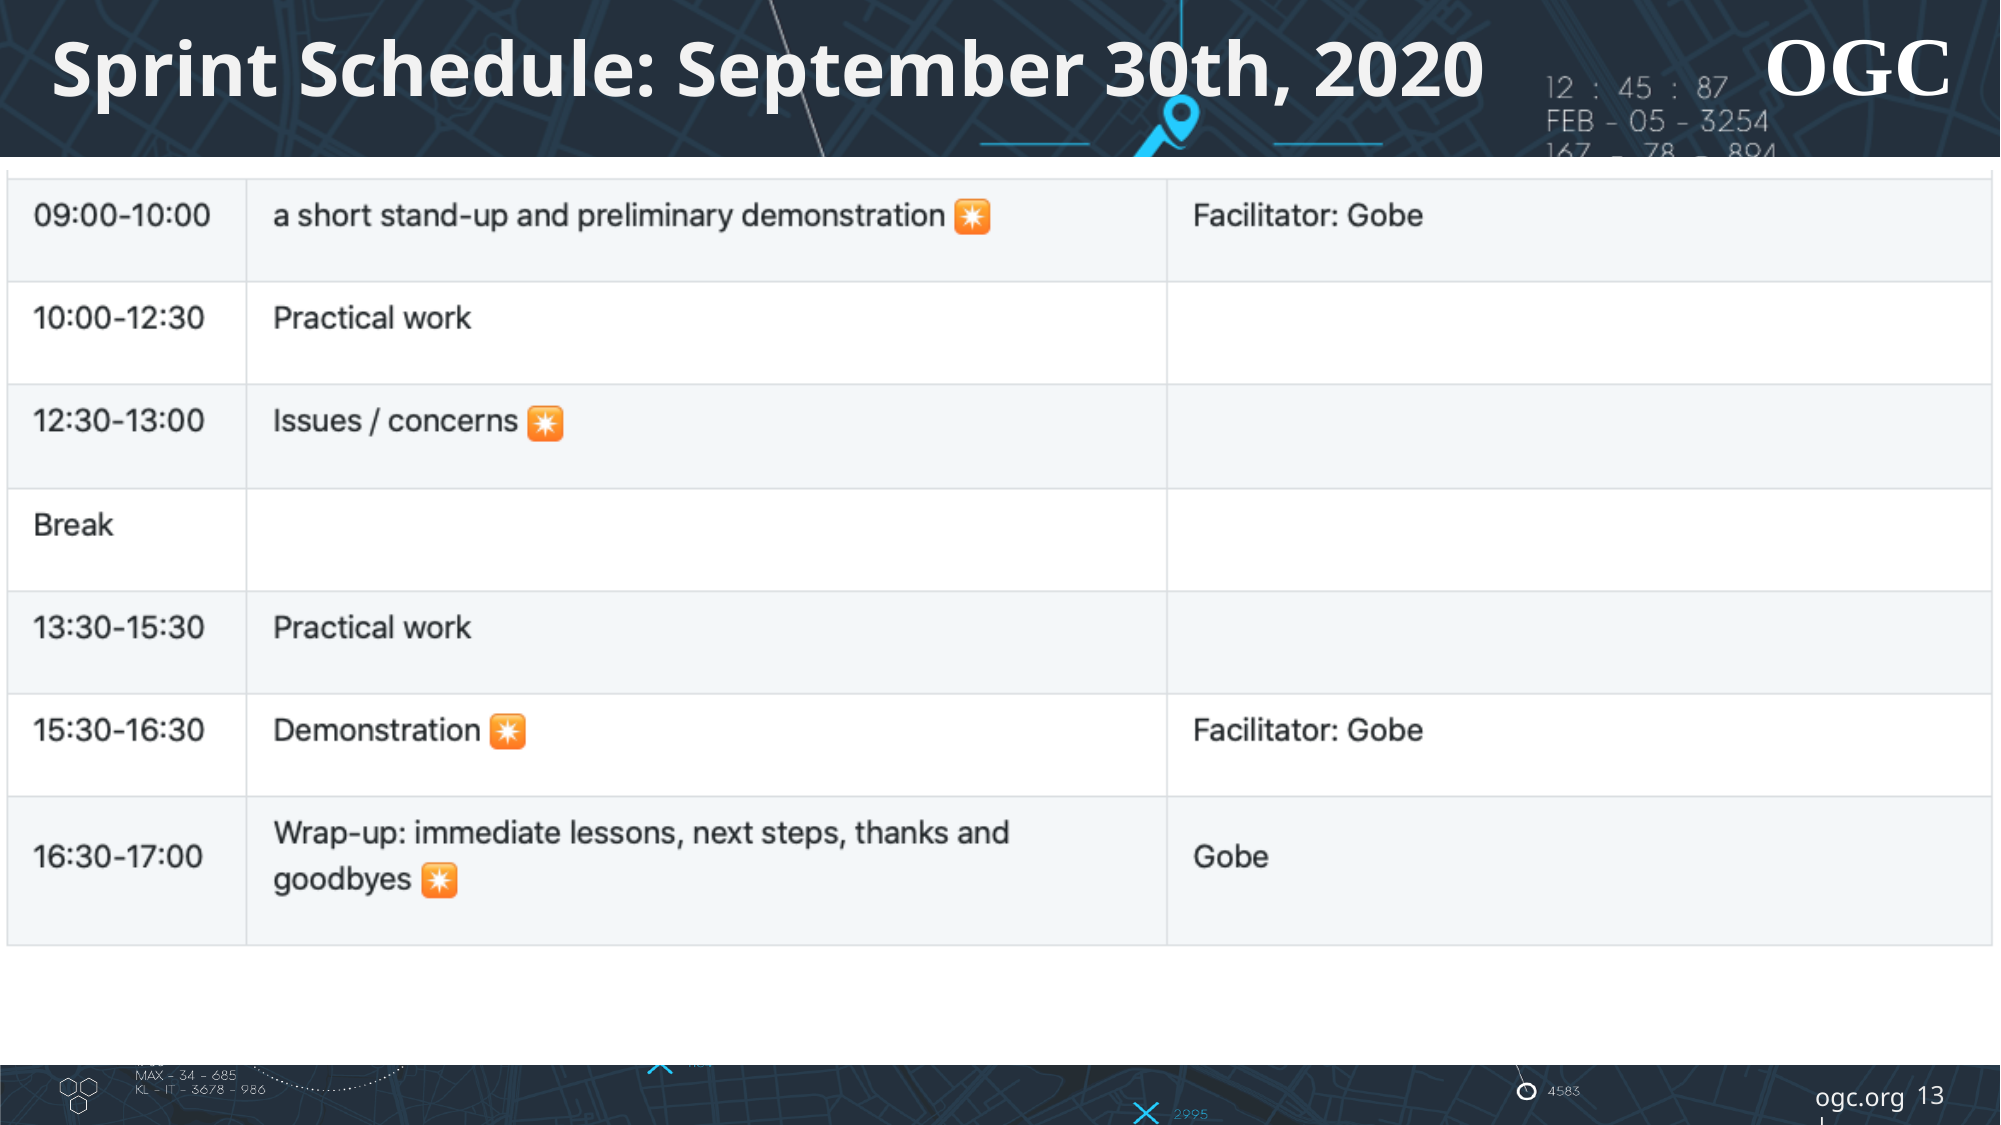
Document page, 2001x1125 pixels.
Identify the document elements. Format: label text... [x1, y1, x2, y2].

picture [0, 170, 2000, 955]
slide_number 13 [1509, 1066, 1960, 1125]
picture [51, 1069, 106, 1123]
title Sprint Schedule: September 30th, 2020 [36, 9, 1762, 135]
